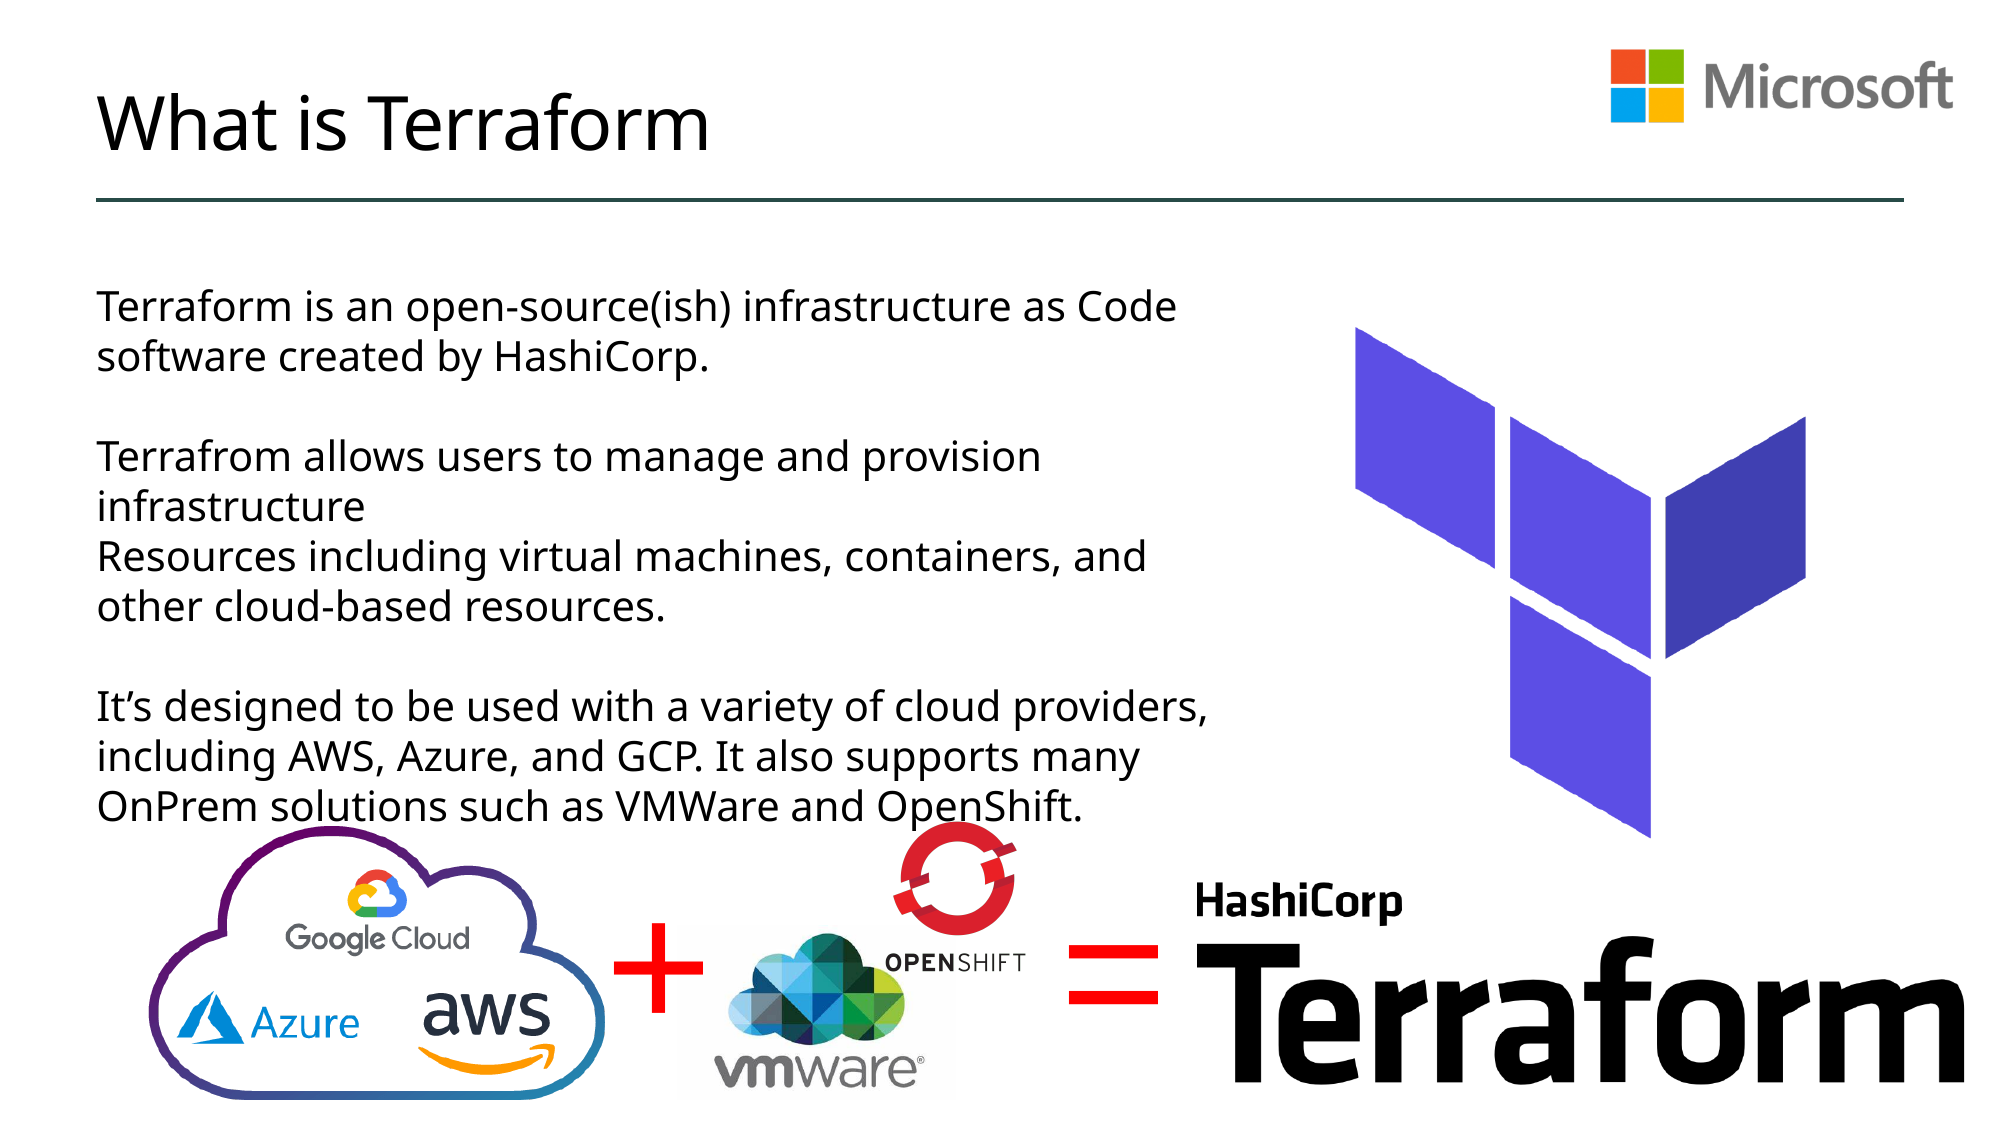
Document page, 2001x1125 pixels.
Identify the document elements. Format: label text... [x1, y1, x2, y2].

text_box Terraform is an open-source(ish) infrastructure as Code software created by HashiCorp. Terrafrom allows users to manage and provision infrastructure Resources including virtual machines, containers, and other cloud-based resources. It’s designed to be used with a variety of cloud providers, including AWS, Azure, and GCP. It also supports many OnPrem solutions such as VMWare and OpenShift. [96, 279, 1236, 831]
text_box = [1060, 852, 1168, 1073]
picture [148, 826, 605, 1100]
picture [677, 784, 1124, 1100]
text_box + [605, 846, 713, 1067]
picture [1168, 299, 1988, 1100]
picture [1562, 4, 2000, 166]
title What is Terraform [96, 75, 1562, 166]
